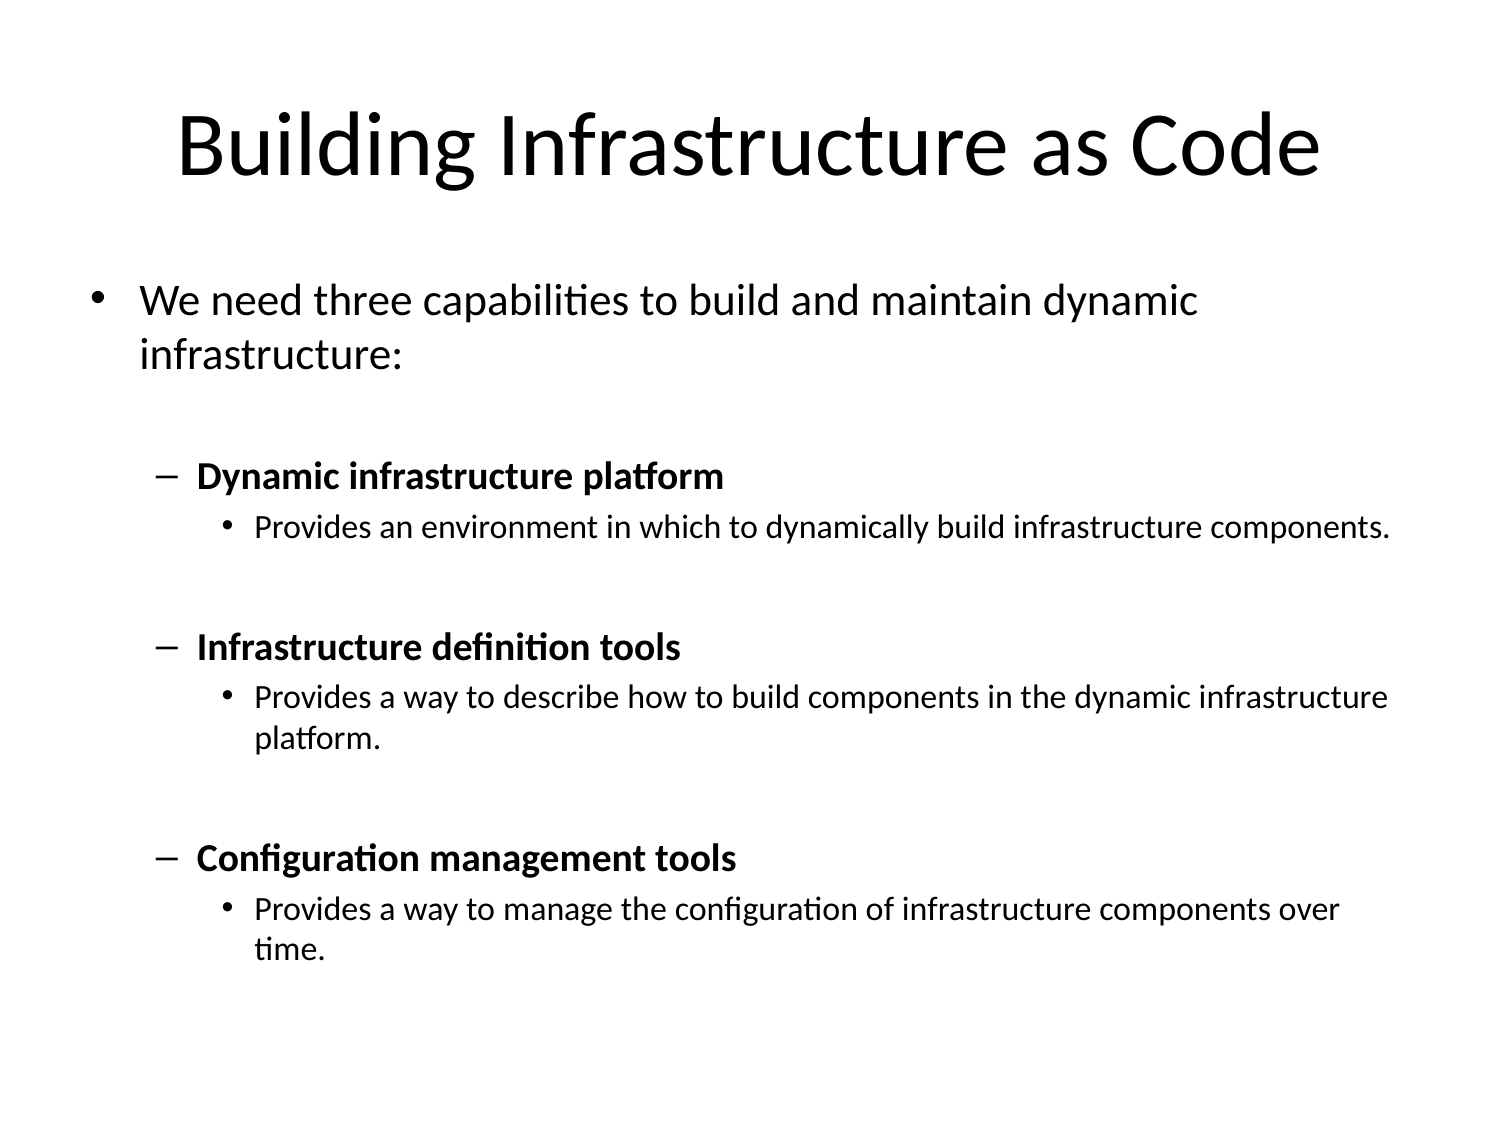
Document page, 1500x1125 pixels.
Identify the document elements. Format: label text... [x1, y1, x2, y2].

title Building Infrastructure as Code [75, 45, 1425, 233]
list We need three capabilities to build and maintain dynamic infrastructure: Dynamic infrastructure platform Provides an environment in which to dynamically build infrastructure components. Infrastructure definition tools Provides a way to describe how to build components in the dynamic infrastructure platform. Configuration management tools Provides a way to manage the configuration of infrastructure components over time. [75, 262, 1425, 1005]
